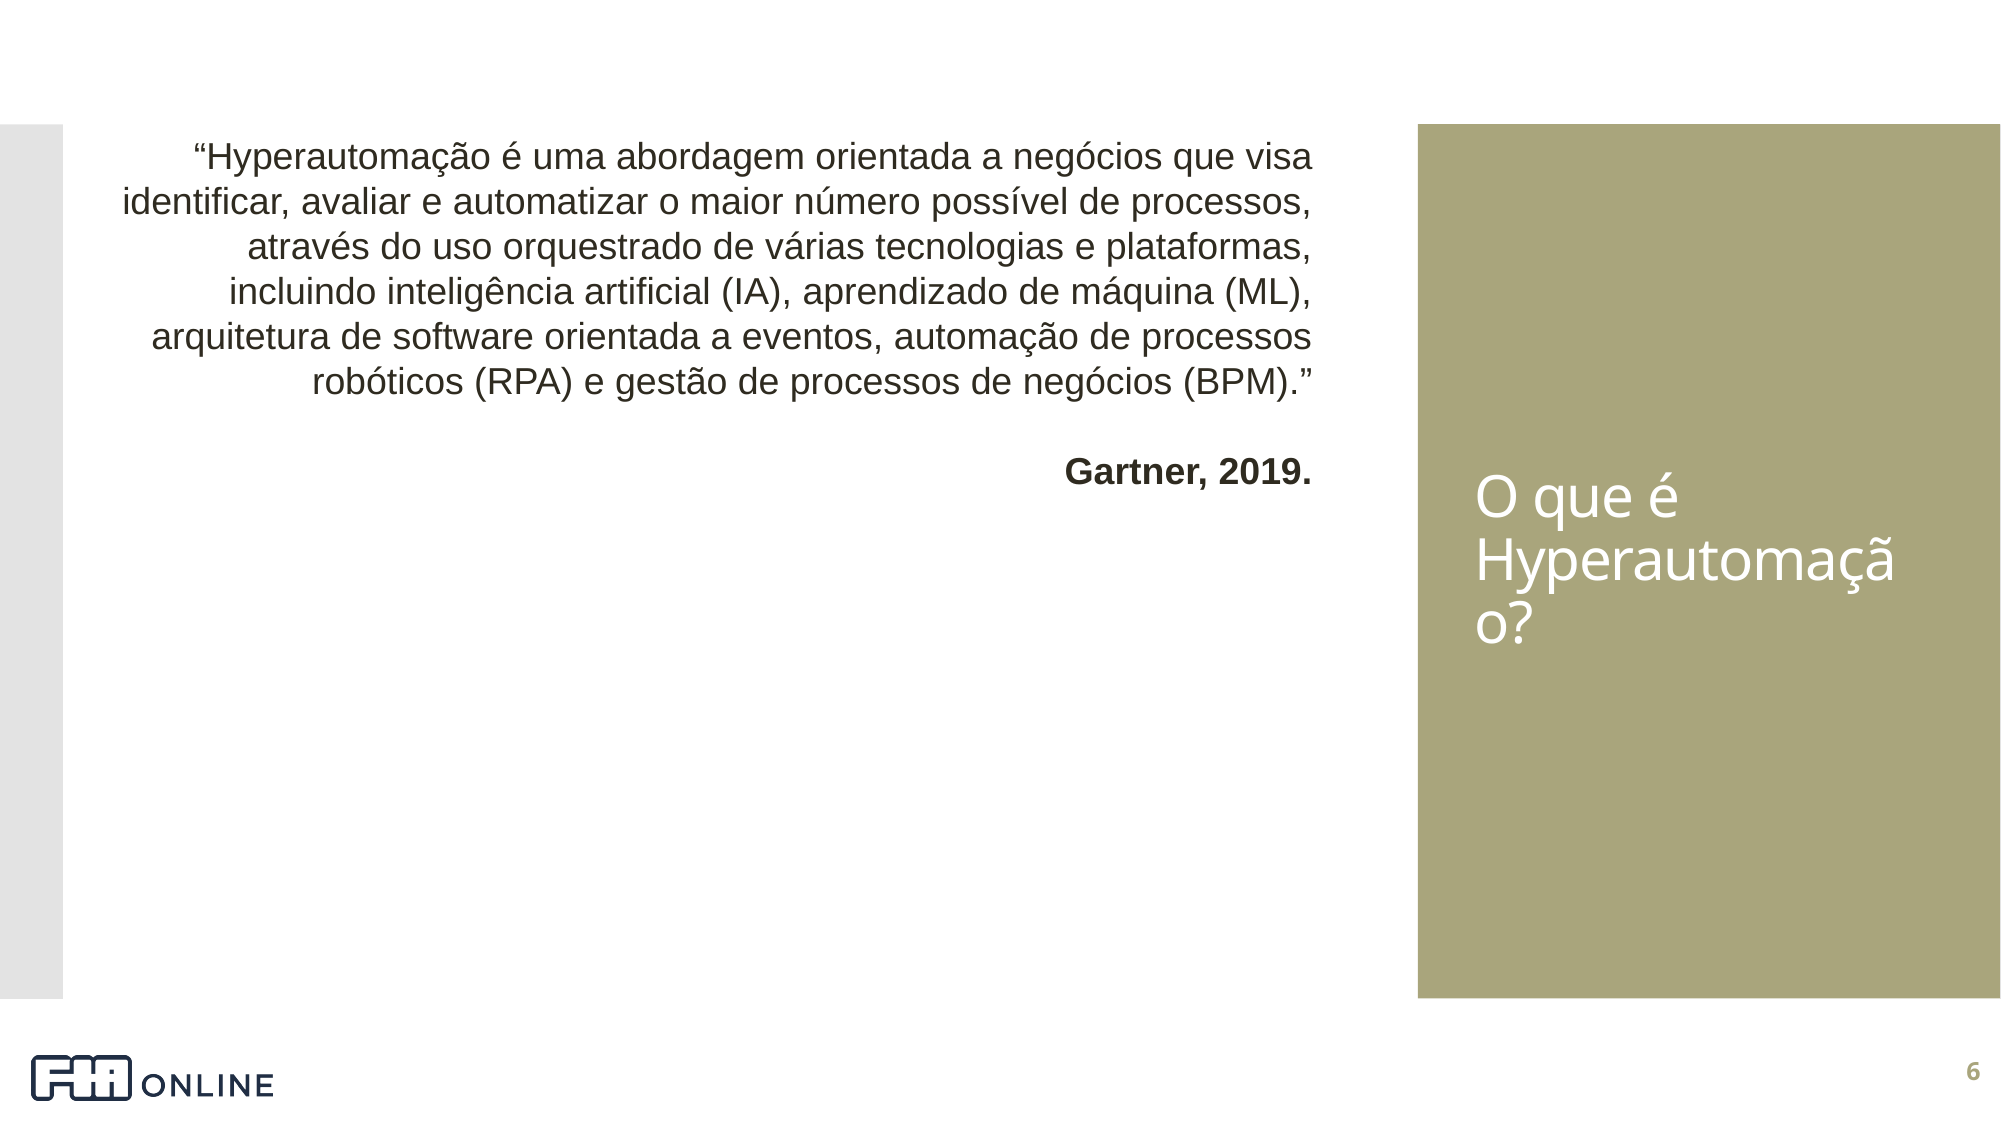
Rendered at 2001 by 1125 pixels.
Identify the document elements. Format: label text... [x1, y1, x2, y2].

text_box [0, 0, 2000, 1125]
picture [31, 1055, 273, 1101]
title O que é Hyperautomação? [1459, 184, 1943, 940]
text_box “Hyperautomação é uma abordagem orientada a negócios que visa identificar, avaliar e automatizar o maior número possível de processos, através do uso orquestrado de várias tecnologias e plataformas, incluindo inteligência artificial (IA), aprendizado de máquina (ML), arquitetura de software orientada a eventos, automação de processos robóticos (RPA) e gestão de processos de negócios (BPM).” Gartner, 2019. [90, 124, 1327, 499]
text_box [1417, 123, 2000, 999]
slide_number 6 [1744, 1042, 1996, 1103]
text_box [0, 124, 64, 1000]
